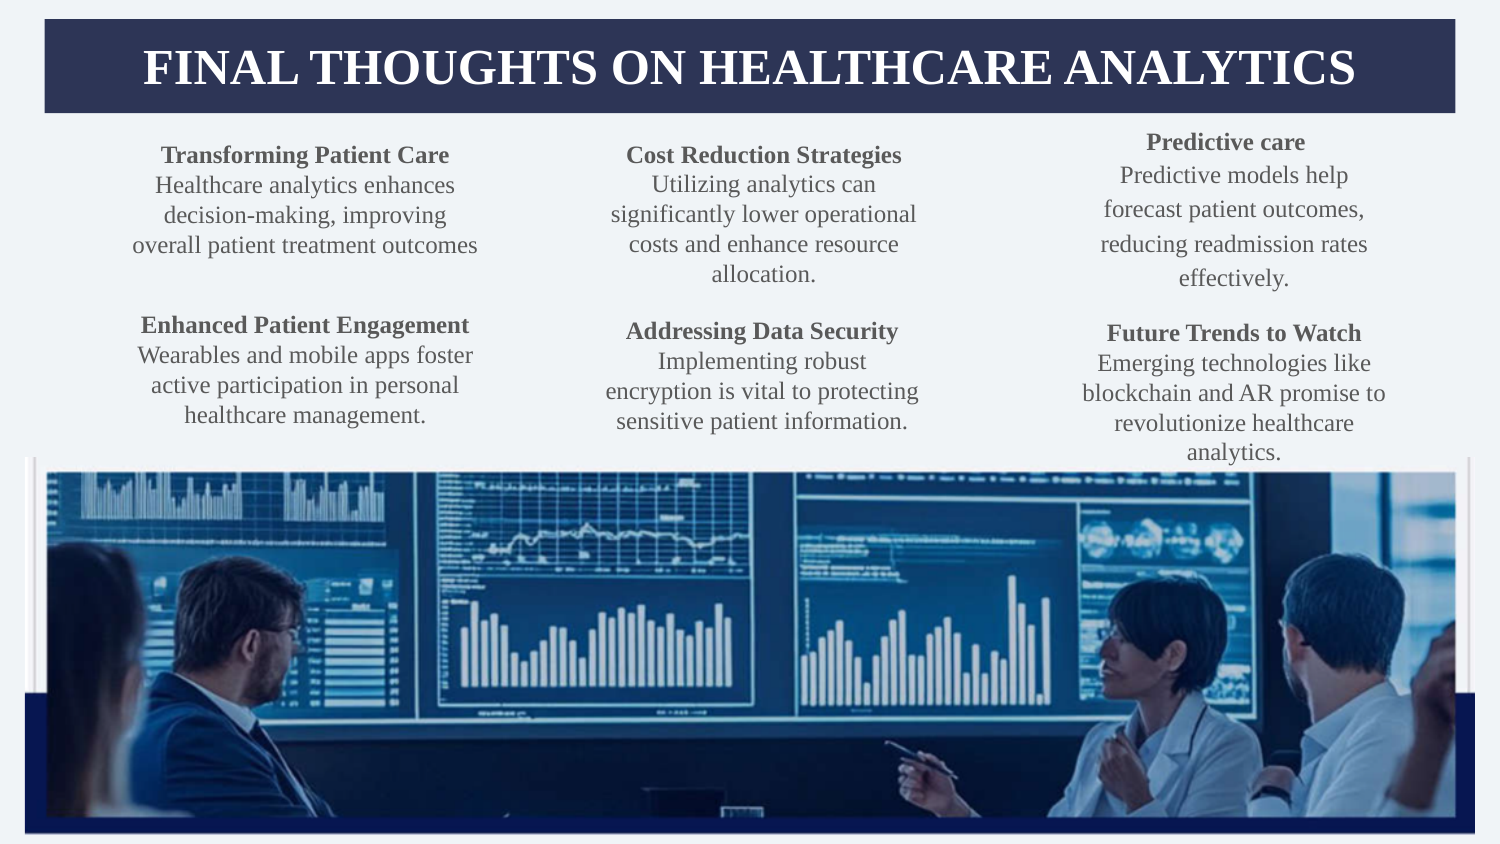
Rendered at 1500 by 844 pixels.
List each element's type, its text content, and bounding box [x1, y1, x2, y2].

text_box Enhanced Patient Engagement Wearables and mobile apps foster active participation in personal healthcare management. [105, 293, 505, 444]
text_box Predictive care [1131, 114, 1348, 171]
text_box Future Trends to Watch Emerging technologies like blockchain and AR promise to revolutionize healthcare analytics. [1060, 301, 1409, 456]
title FINAL THOUGHTS ON HEALTHCARE ANALYTICS [44, 19, 1456, 114]
text_box Predictive models help forecast patient outcomes, reducing readmission rates effectively. [1068, 138, 1401, 307]
text_box Cost Reduction Strategies Utilizing analytics can significantly lower operational costs and enhance resource allocation. [576, 123, 952, 303]
text_box Transforming Patient Care Healthcare analytics enhances decision-making, improving overall patient treatment outcomes [111, 123, 500, 274]
picture [24, 457, 1476, 835]
text_box Addressing Data Security Implementing robust encryption is vital to protecting sensitive patient information. [588, 303, 937, 450]
